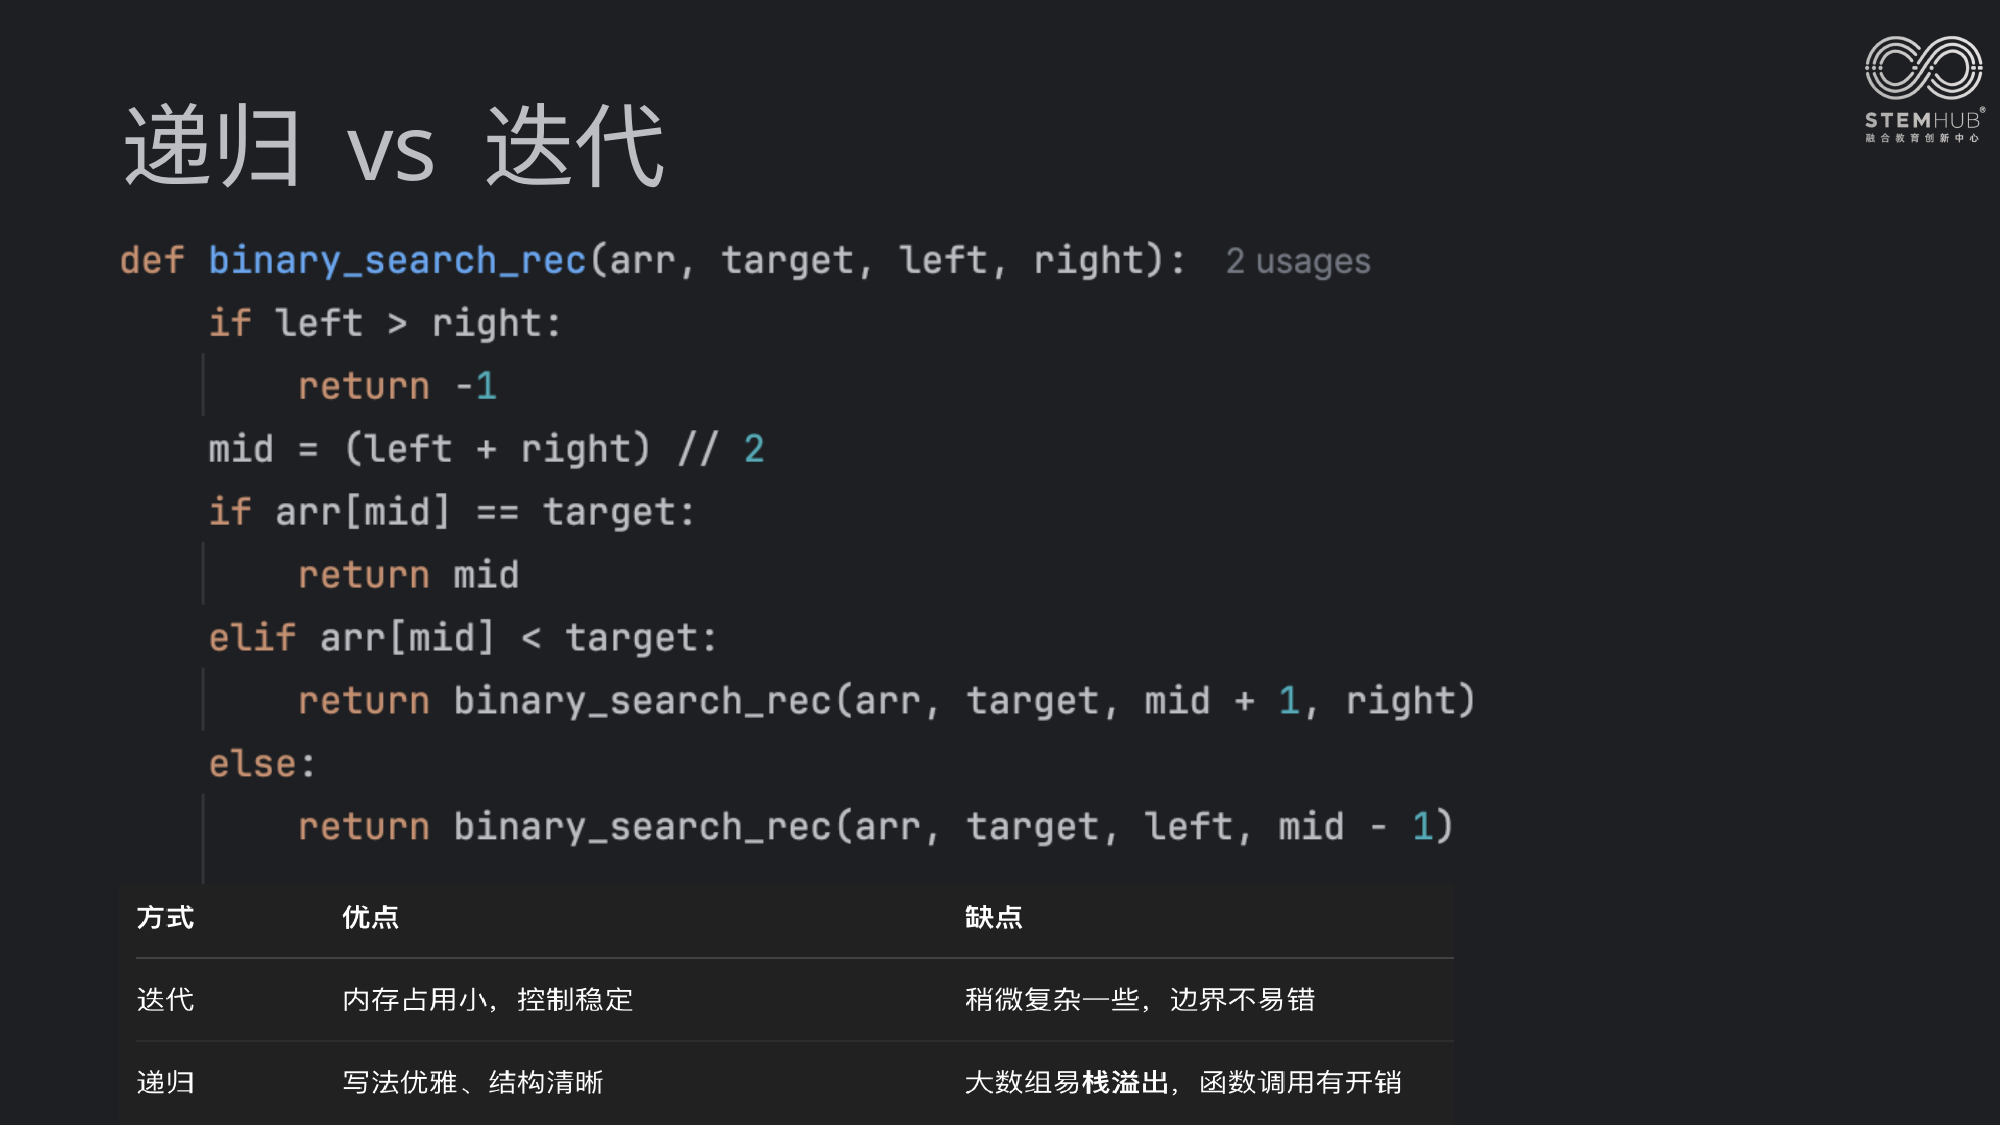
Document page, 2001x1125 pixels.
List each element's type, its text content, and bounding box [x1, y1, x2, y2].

picture [1849, 0, 2000, 180]
title 递归 vs 迭代 [106, 42, 1832, 260]
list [119, 236, 1578, 892]
picture [119, 883, 1454, 1125]
